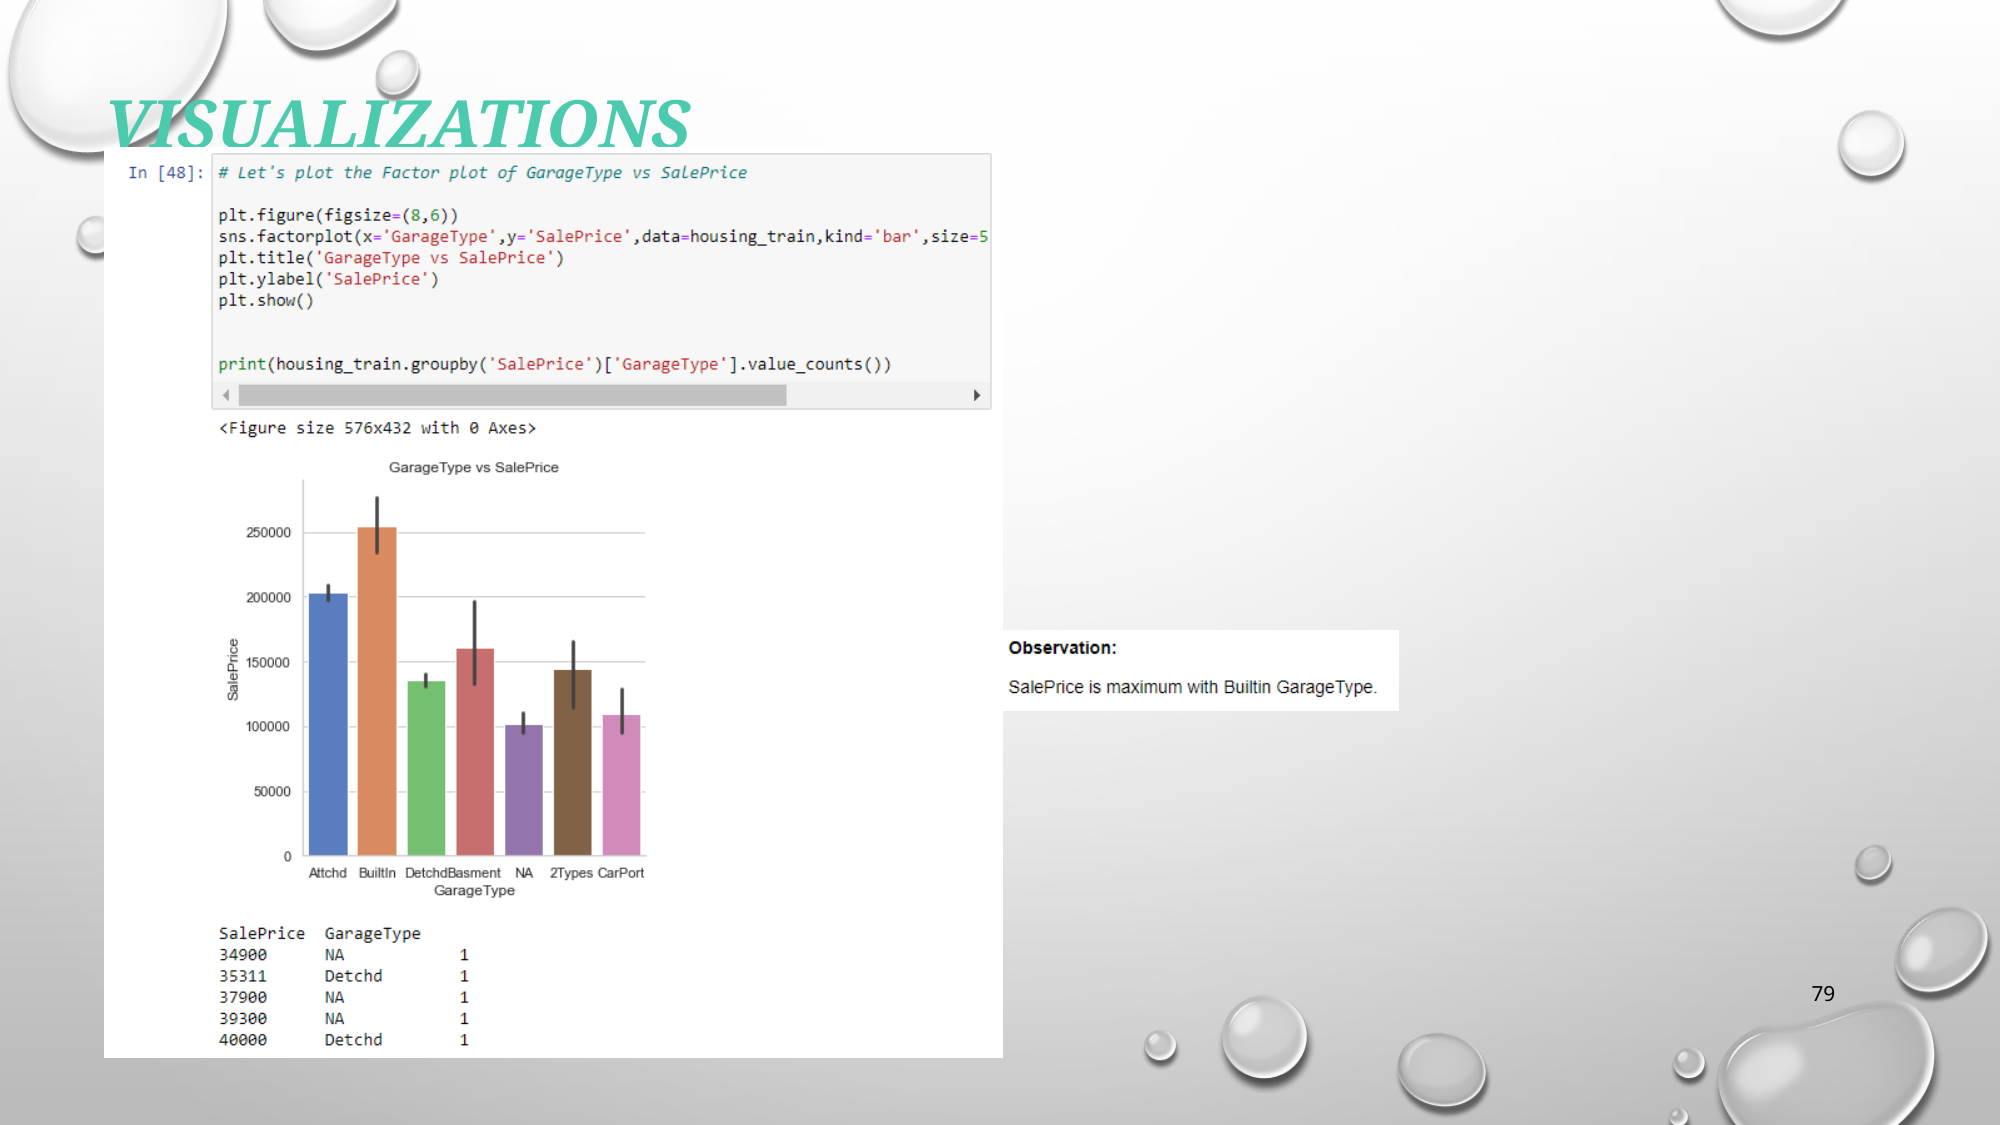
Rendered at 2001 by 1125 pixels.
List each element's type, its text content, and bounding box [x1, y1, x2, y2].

text_box VISUALIZATIONS [89, 74, 1673, 170]
picture [0, 0, 2000, 1125]
slide_number 79 [1724, 965, 1851, 1025]
